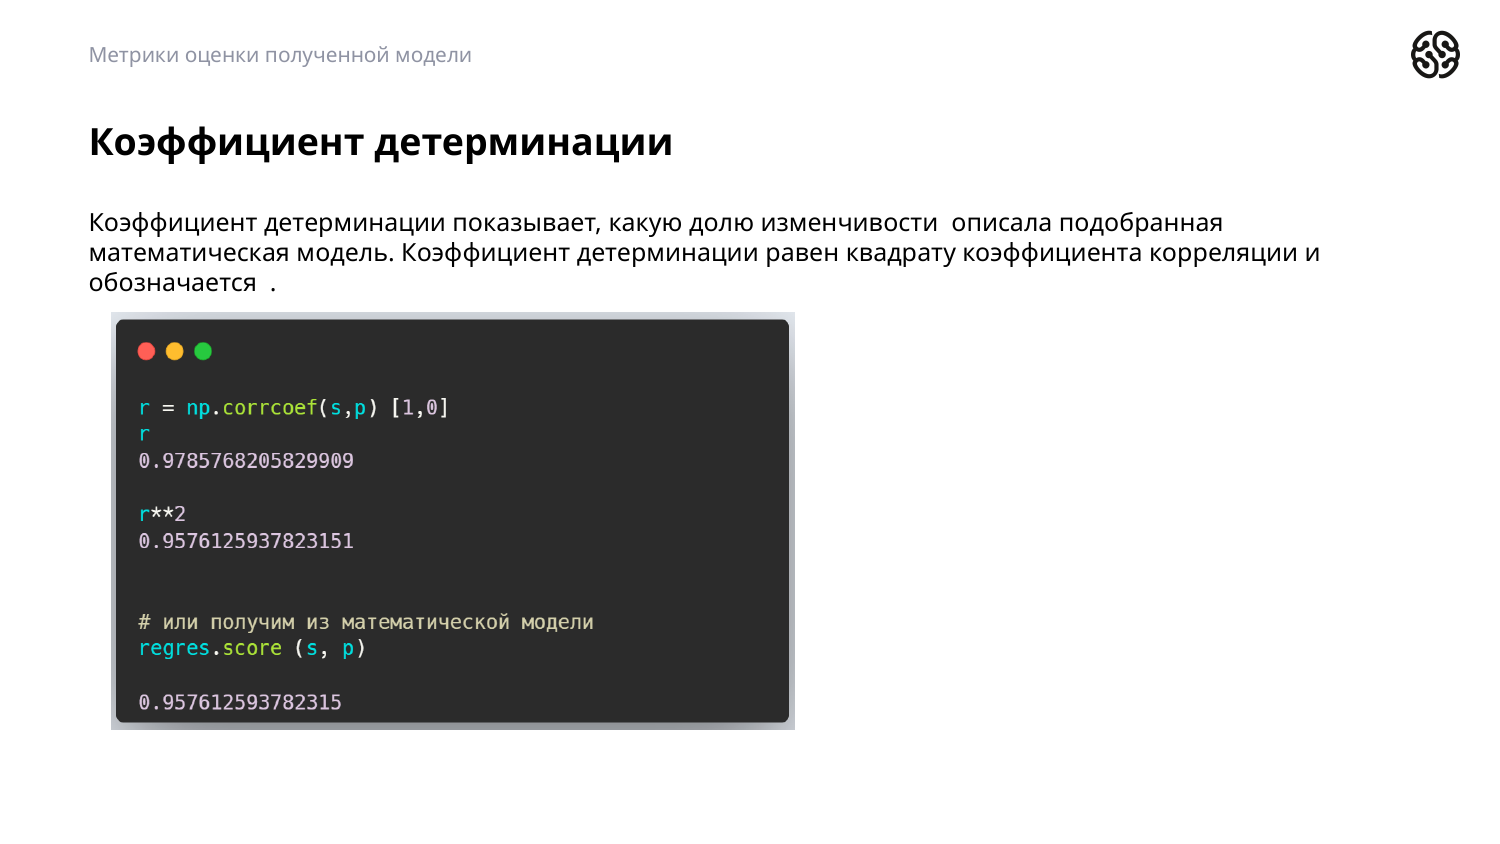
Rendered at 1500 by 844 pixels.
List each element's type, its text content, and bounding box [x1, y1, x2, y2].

subtitle Метрики оценки полученной модели [88, 24, 1066, 84]
picture [1411, 30, 1460, 79]
picture [111, 312, 796, 731]
